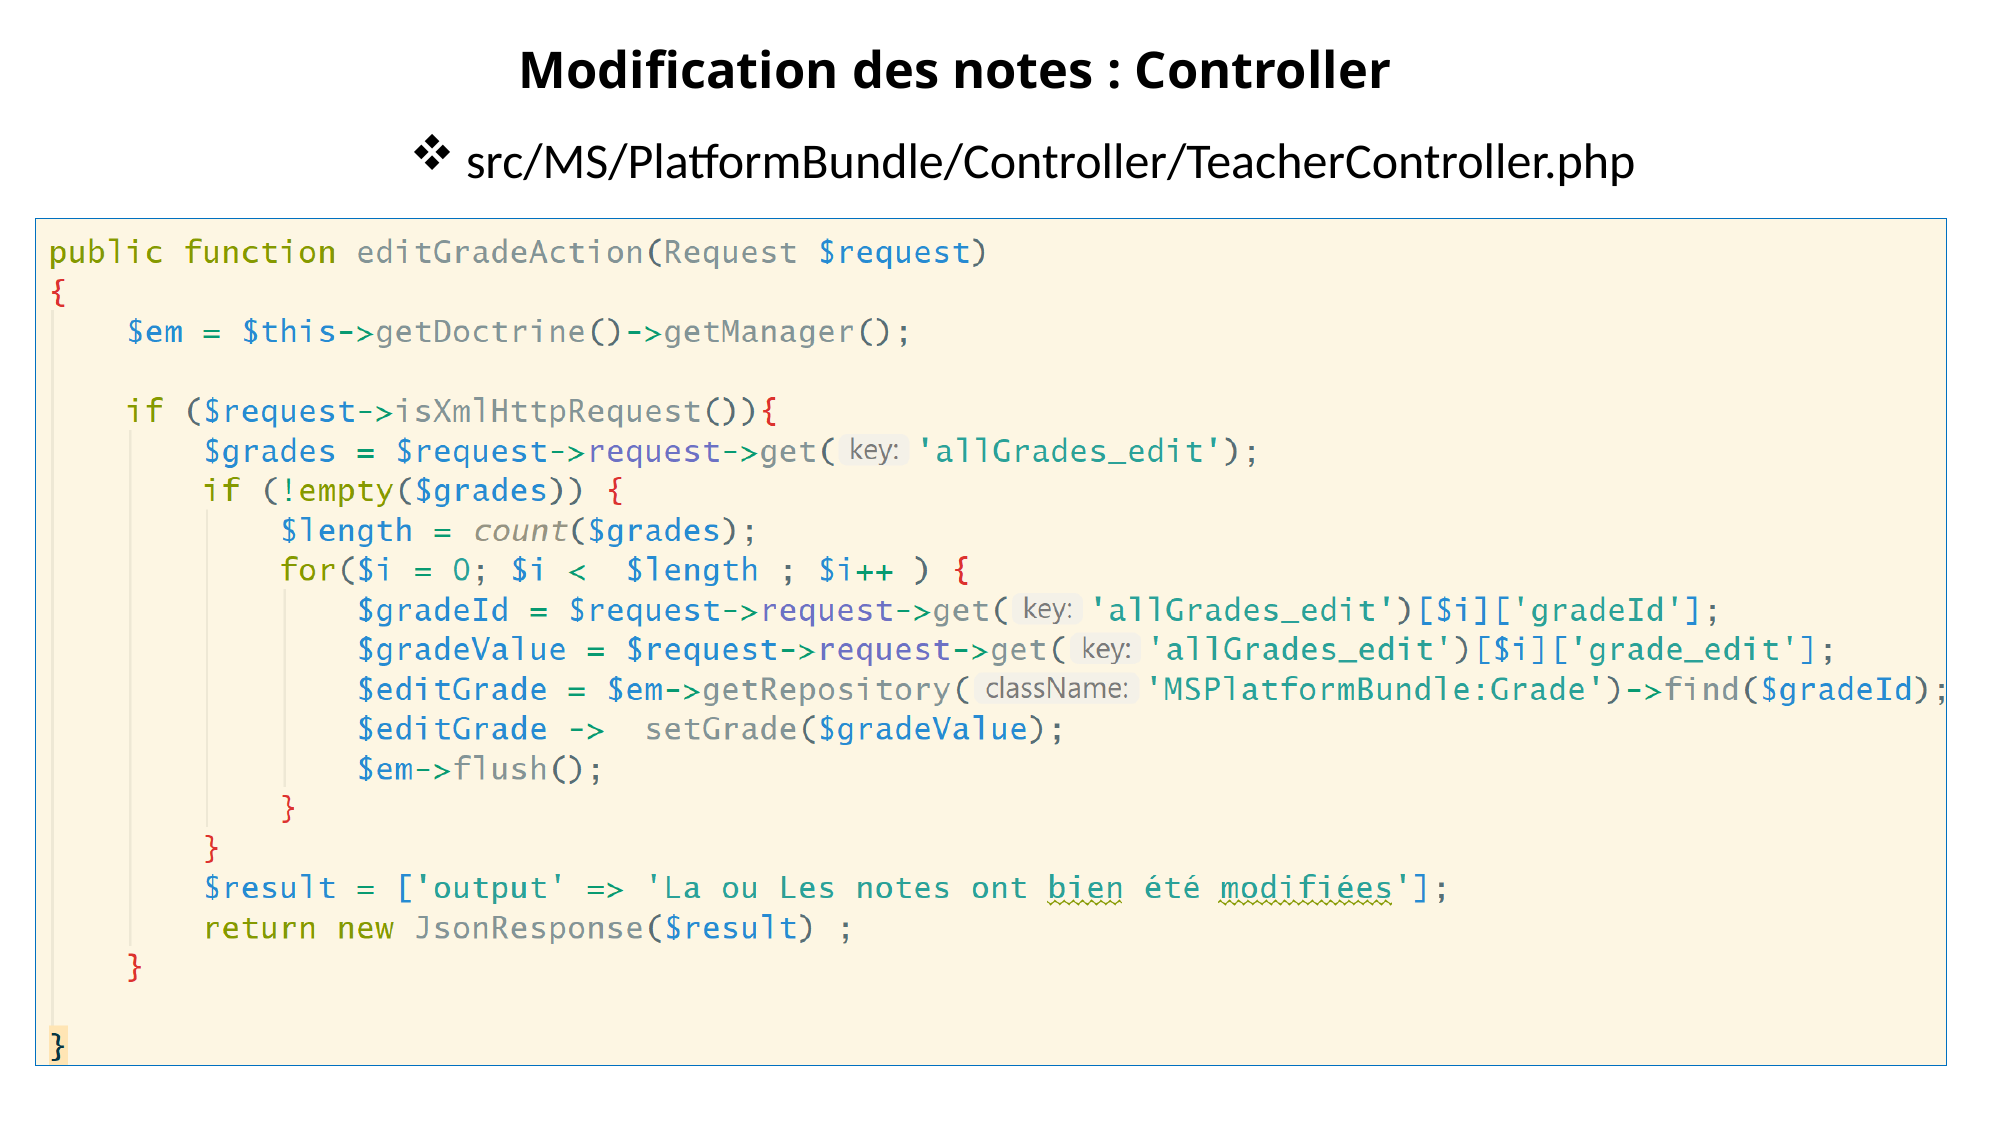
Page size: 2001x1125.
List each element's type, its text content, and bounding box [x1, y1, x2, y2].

text_box src/MS/PlatformBundle/Controller/TeacherController.php [394, 121, 1670, 196]
picture [35, 218, 1947, 1066]
title Modification des notes : Controller [503, 14, 1479, 121]
